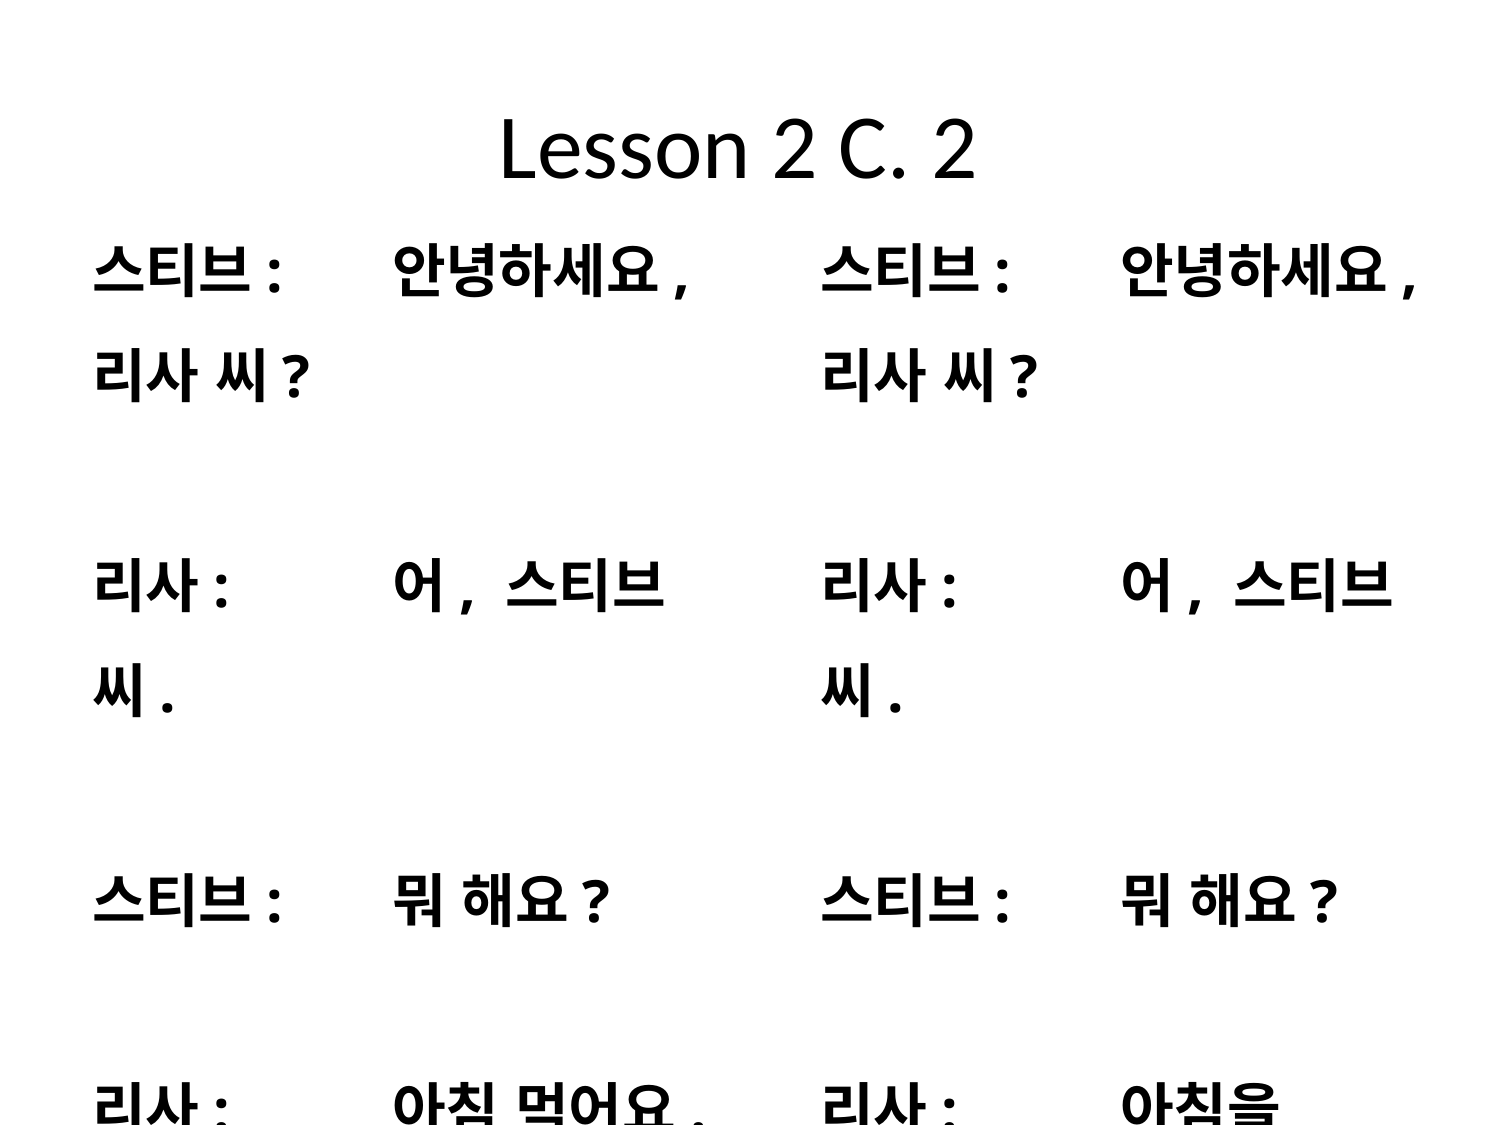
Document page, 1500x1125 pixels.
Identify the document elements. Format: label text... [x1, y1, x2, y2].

title Lesson 2 C. 2 [63, 48, 1414, 236]
text_box 스티브: 안녕하세요, 리사 씨? 리사: 어, 스티브 씨. 스티브: 뭐 해요? 리사: 아침을 먹어요. [805, 191, 1468, 1125]
text_box 스티브: 안녕하세요, 리사 씨? 리사: 어, 스티브 씨. 스티브: 뭐 해요? 리사: 아침 먹어요. [77, 191, 737, 1125]
